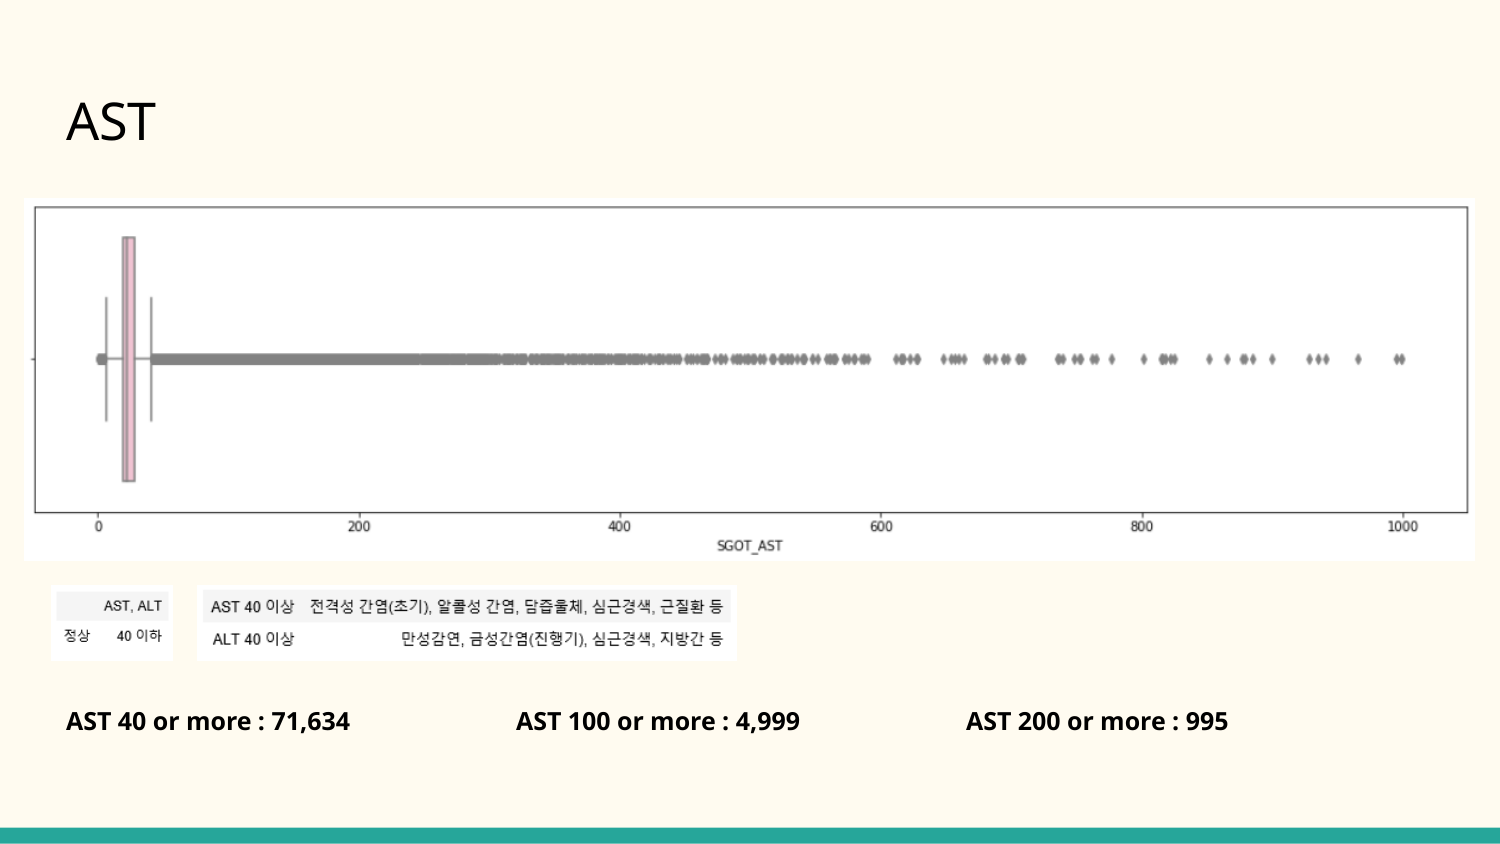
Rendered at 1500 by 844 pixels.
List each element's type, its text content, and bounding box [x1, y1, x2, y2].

title AST [51, 72, 1449, 174]
list AST 40 or more : 71,634 AST 100 or more : 4,999 AST 200 or more : 995 [51, 685, 1449, 750]
picture [197, 584, 737, 662]
picture [24, 198, 1476, 561]
picture [50, 584, 173, 662]
